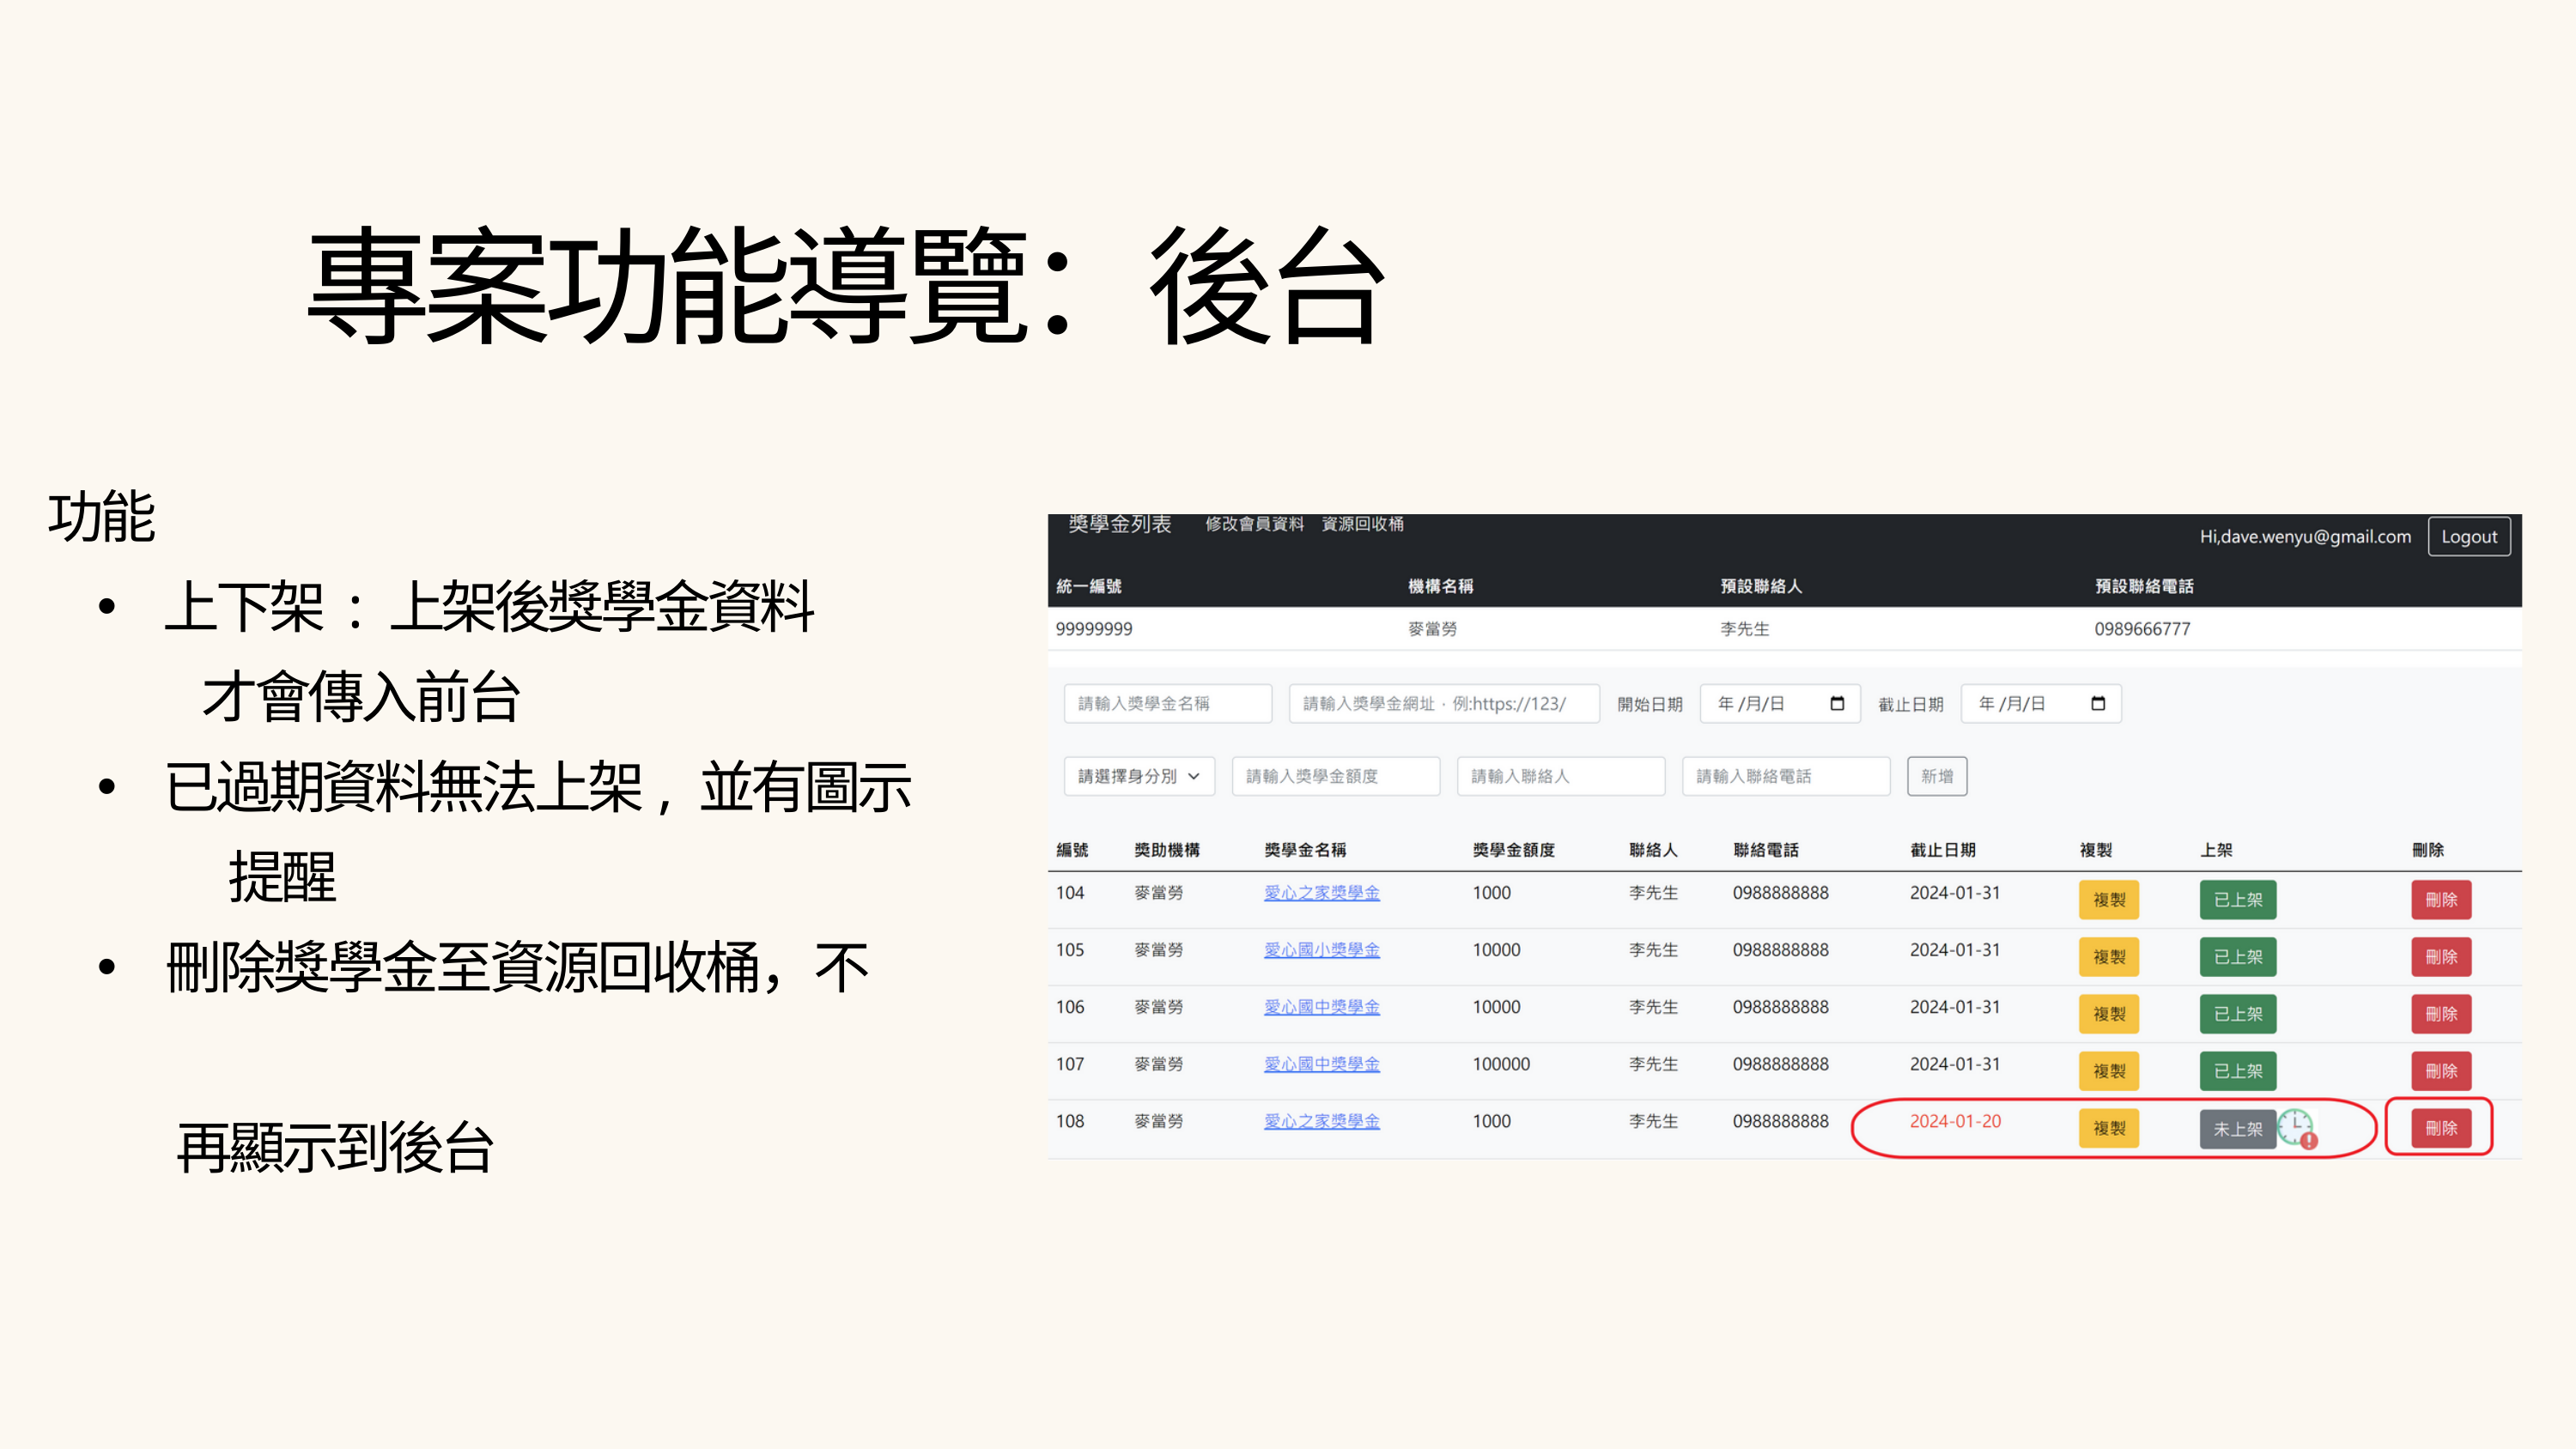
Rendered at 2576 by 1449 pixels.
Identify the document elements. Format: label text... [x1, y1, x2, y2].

text_box [1048, 514, 2523, 1161]
text_box 功能 上下架 : 上架後獎學金資料 才會傳入前台 已過期資料無法上架, 並有圖示 提醒 刪除獎學金至資源回收桶，不 再顯示到後台 [46, 458, 975, 1180]
text_box 專案功能導覽：後台 [236, 179, 1461, 361]
